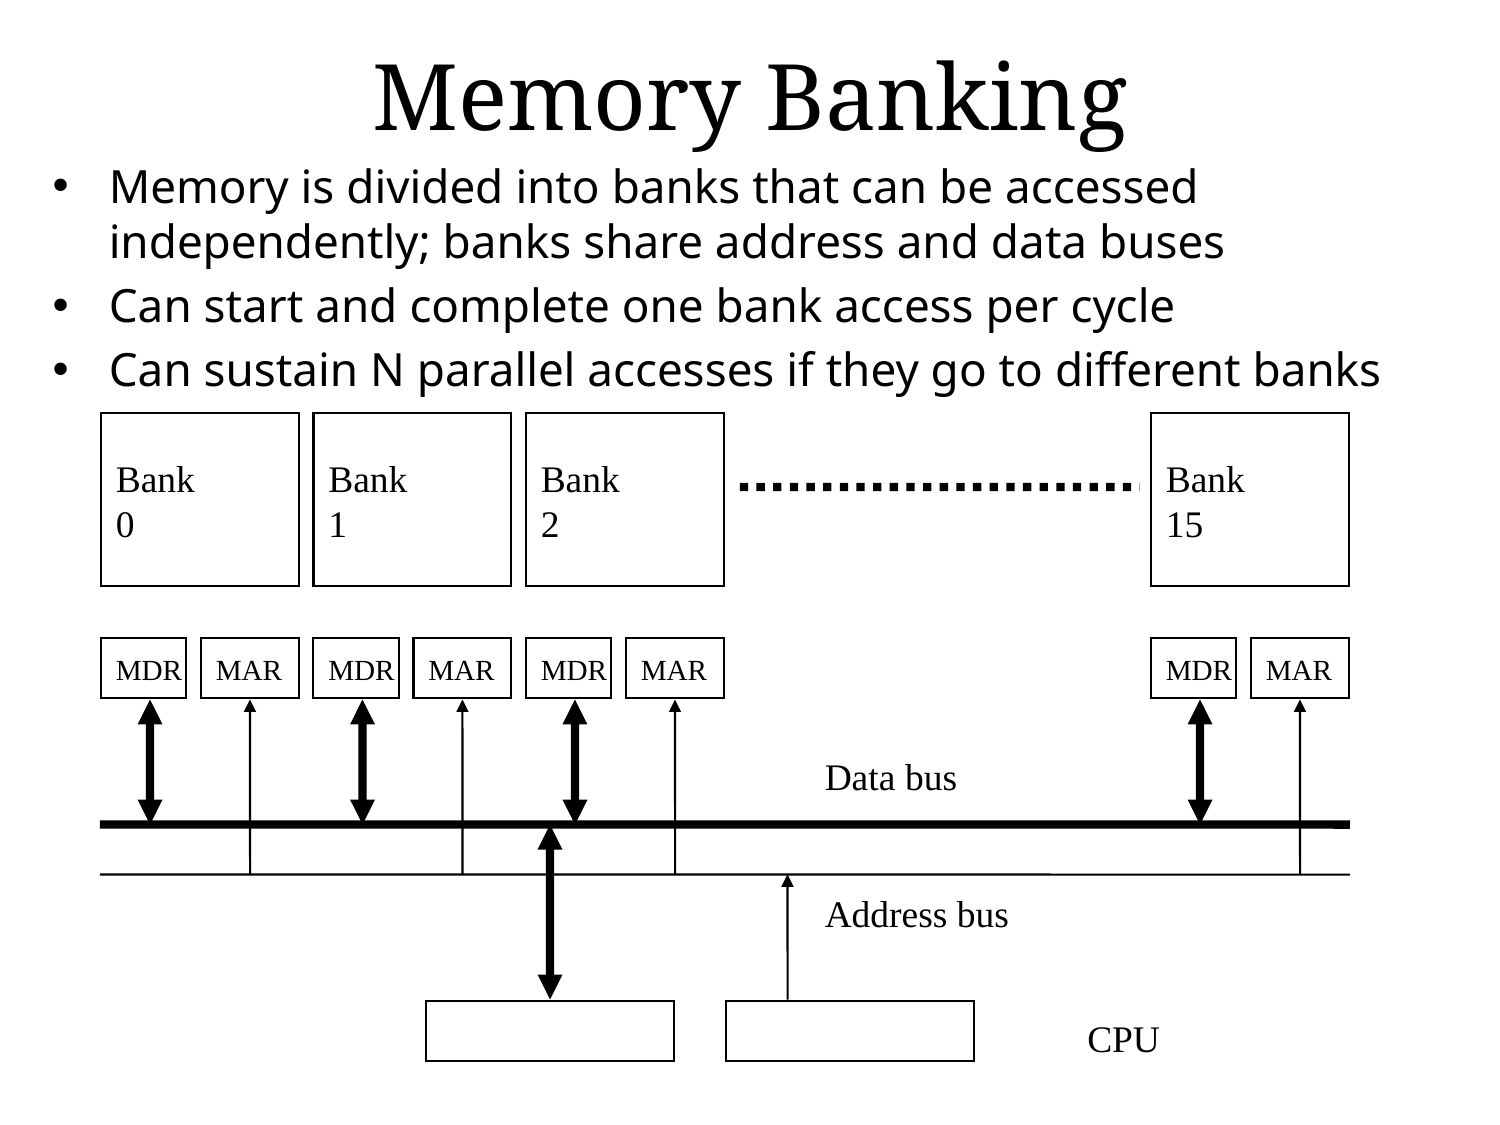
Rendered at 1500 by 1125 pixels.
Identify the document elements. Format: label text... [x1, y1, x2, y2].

text_box Bank 2 [526, 413, 724, 586]
text_box Address bus [810, 883, 1025, 943]
text_box MAR [625, 638, 724, 699]
text_box MAR [1250, 638, 1349, 699]
text_box [143, 699, 157, 825]
text_box [543, 824, 557, 1000]
text_box [568, 699, 582, 825]
text_box MDR [313, 638, 399, 699]
text_box MDR [100, 638, 187, 699]
text_box [1193, 699, 1207, 825]
text_box [425, 1000, 674, 1061]
text_box CPU [1072, 1008, 1176, 1068]
title Memory Banking [75, 0, 1425, 149]
text_box Bank 1 [313, 413, 512, 586]
list Memory is divided into banks that can be accessed independently; banks share address and data buses Can start and complete one bank access per cycle Can sustain N parallel accesses if they go to different banks [37, 149, 1500, 1016]
text_box MDR [526, 638, 612, 699]
text_box [781, 874, 794, 1000]
text_box MAR [413, 638, 512, 699]
text_box [243, 699, 257, 874]
text_box [668, 699, 682, 874]
text_box Bank 0 [101, 413, 299, 586]
text_box [356, 699, 369, 825]
text_box MAR [200, 638, 299, 699]
text_box [725, 1000, 974, 1061]
text_box Bank 15 [1151, 413, 1349, 586]
text_box [1293, 699, 1307, 874]
text_box MDR [1150, 638, 1237, 699]
text_box [456, 699, 469, 874]
text_box Data bus [809, 745, 973, 806]
